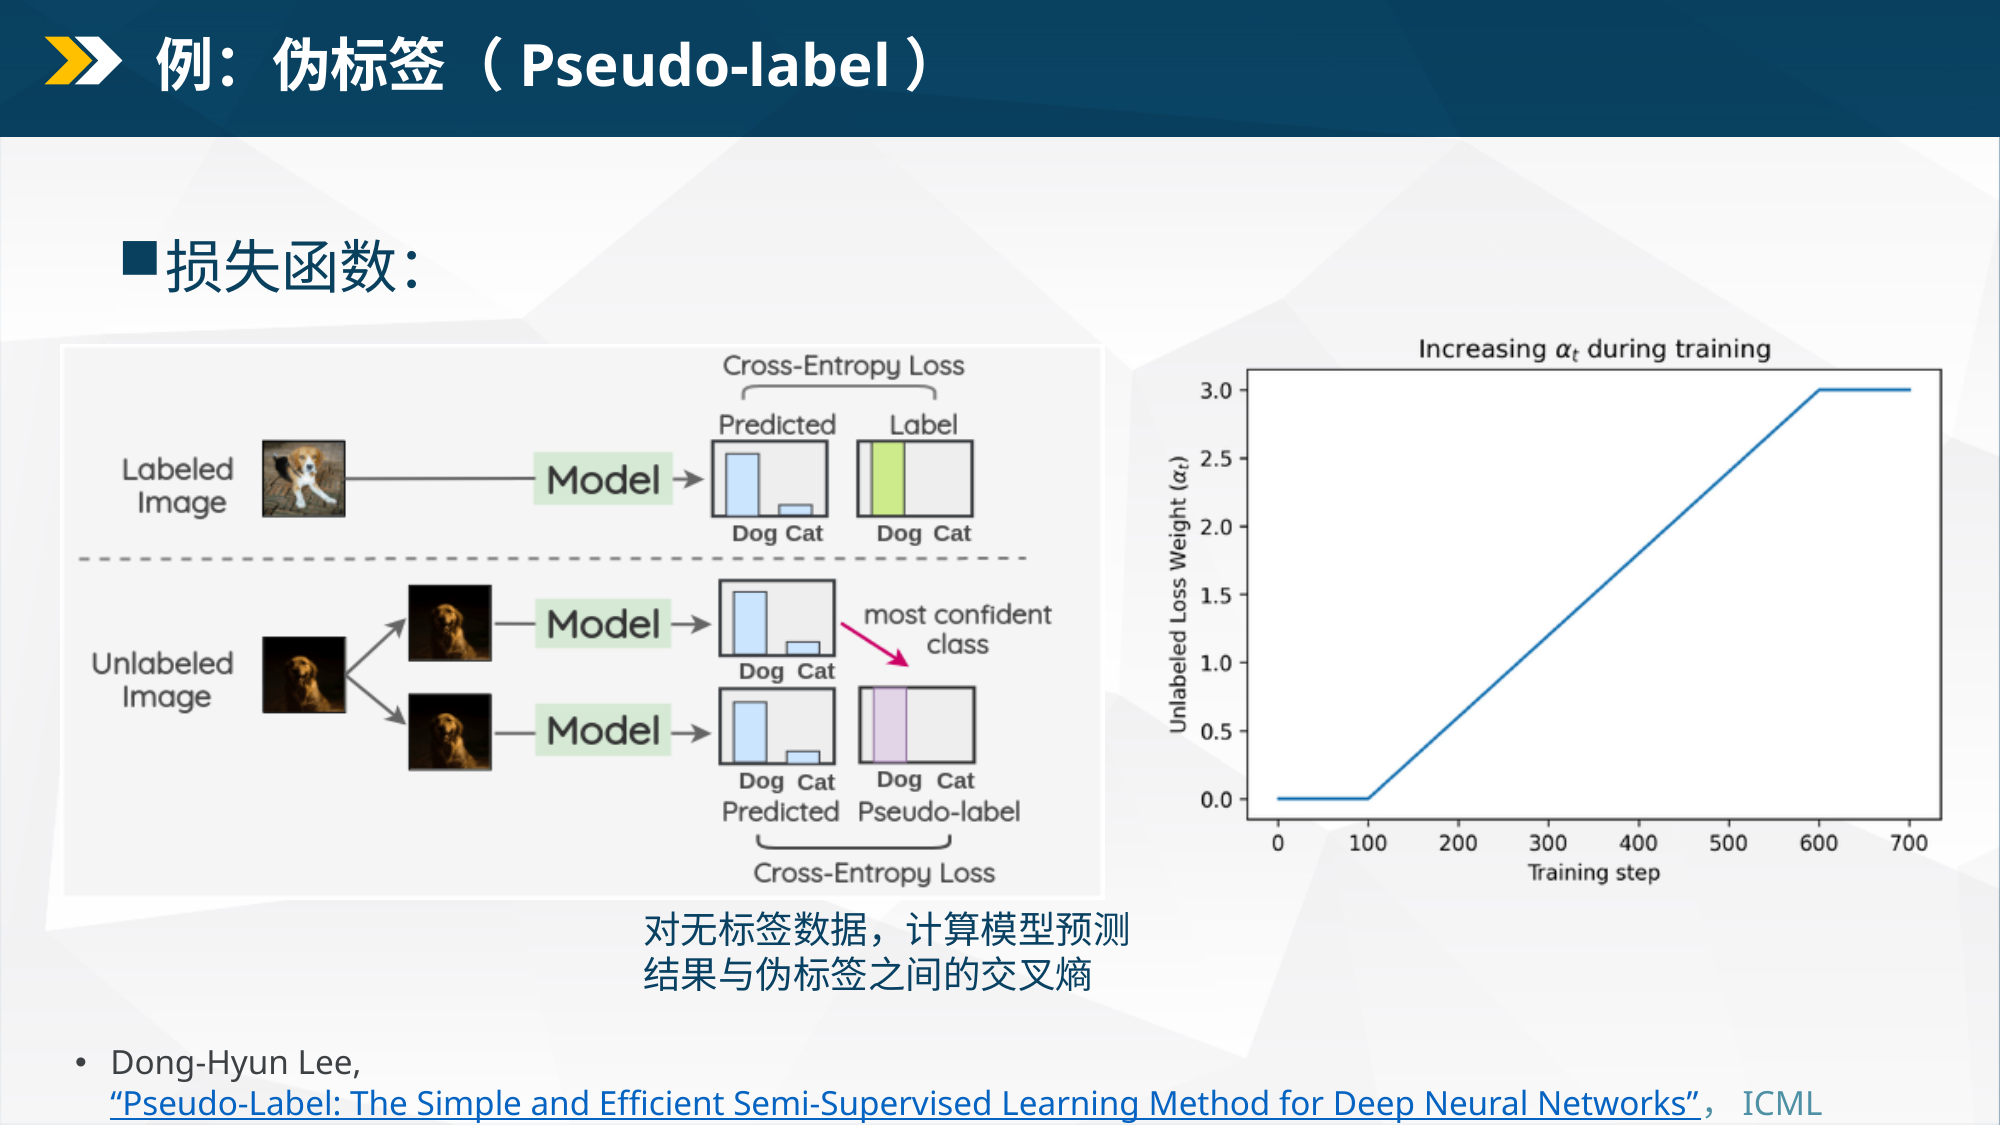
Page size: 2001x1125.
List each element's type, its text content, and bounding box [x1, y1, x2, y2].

picture [0, 0, 2000, 1125]
text_box 对无标签数据，计算模型预测结果与伪标签之间的交叉熵 [628, 899, 1151, 1004]
text_box Dong-Hyun Lee, “Pseudo-Label: The Simple and Efficient Semi-Supervised Learning Method for Deep Neural Networks”，ICML Workshops 2013 [60, 1034, 1957, 1125]
list 例：伪标签（Pseudo-label） [140, 28, 1164, 92]
